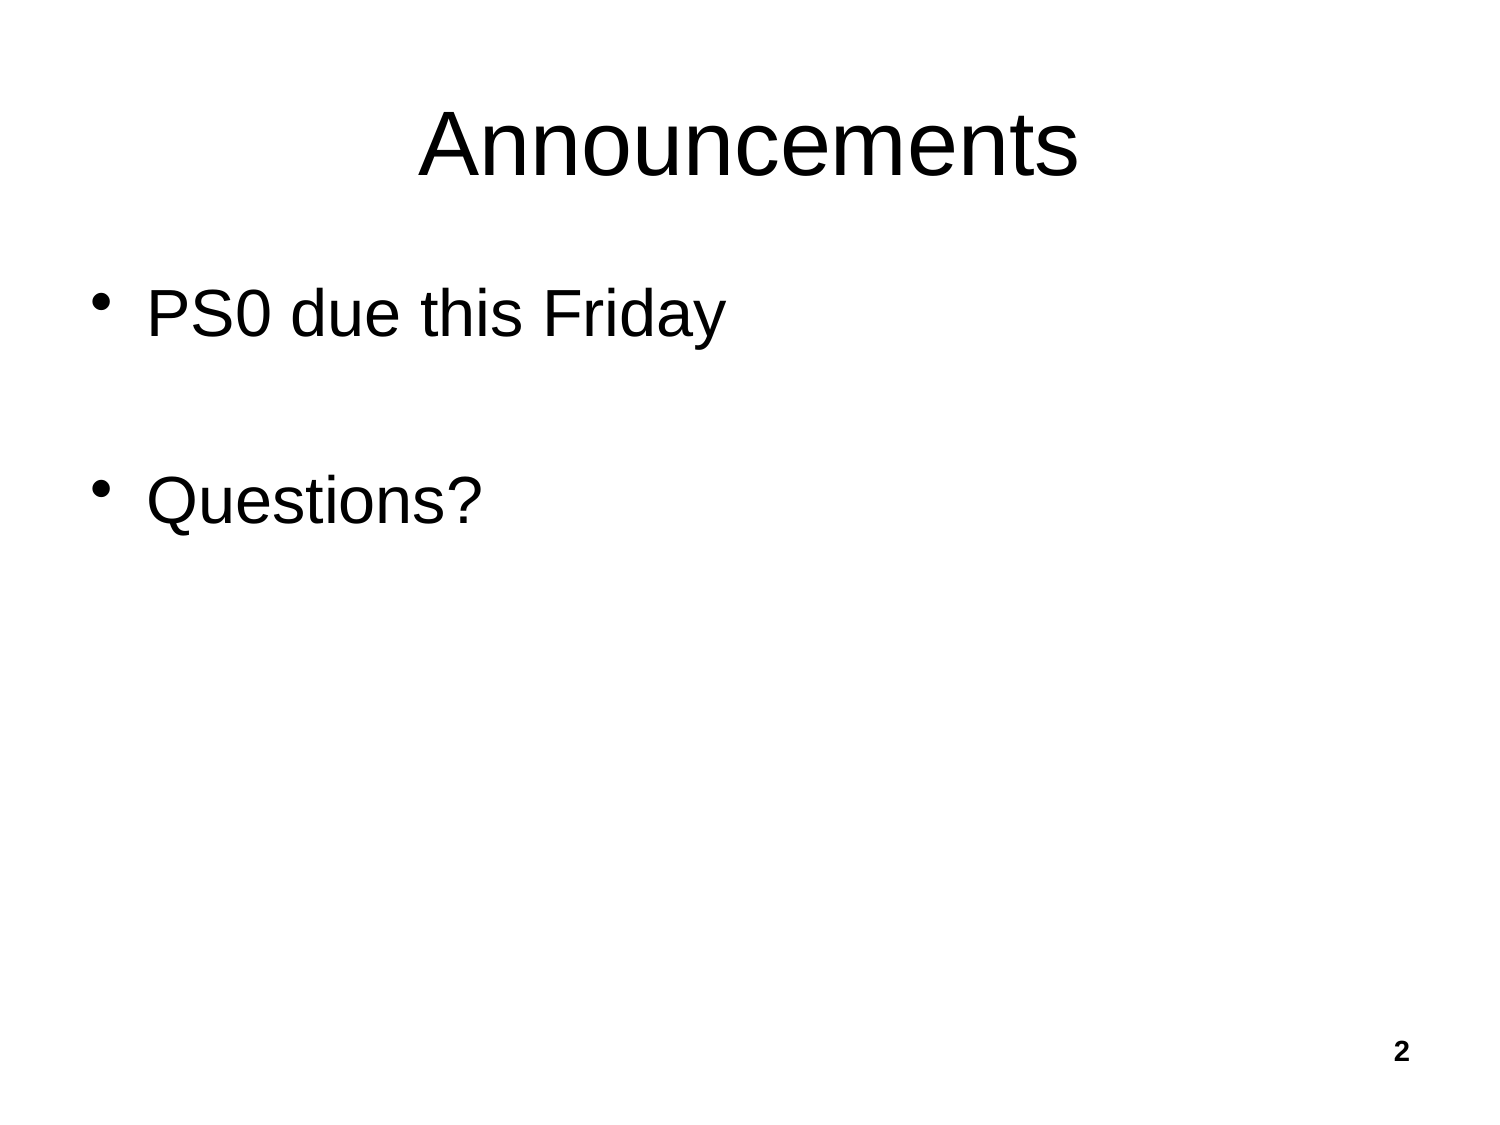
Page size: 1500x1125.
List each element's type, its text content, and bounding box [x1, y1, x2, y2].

title Announcements [74, 44, 1426, 233]
slide_number 2 [1074, 1024, 1426, 1103]
list PS0 due this Friday Questions? [74, 262, 1426, 1006]
